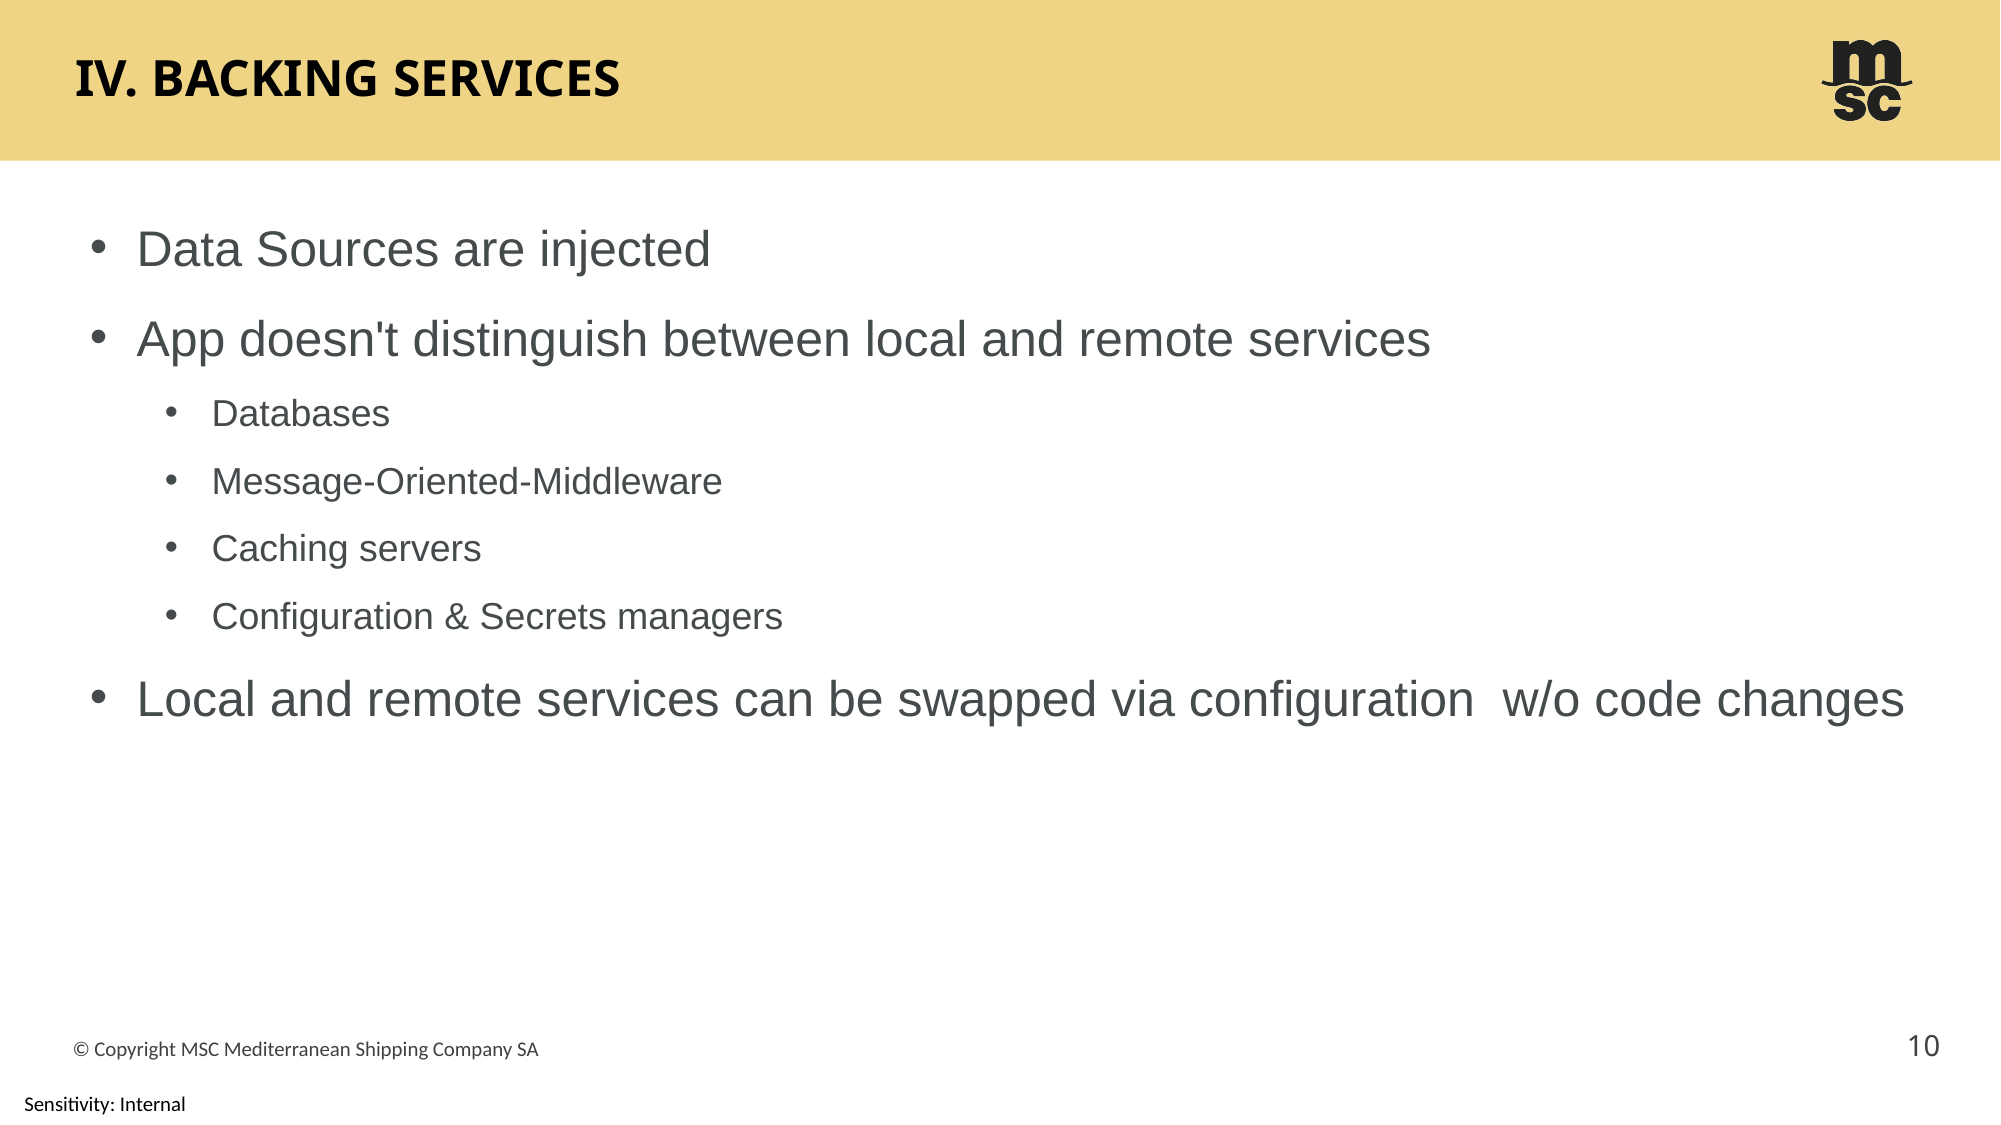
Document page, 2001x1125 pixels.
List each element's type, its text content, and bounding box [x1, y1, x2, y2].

picture [1797, 5, 1937, 157]
slide_number 10 [1879, 1019, 1956, 1070]
text_box Data Sources are injected App doesn't distinguish between local and remote services Databases Message-Oriented-Middleware Caching servers Configuration & Secrets managers Local and remote services can be swapped via configuration w/o code changes [75, 179, 2000, 734]
title IV. Backing services [75, 6, 1474, 155]
footer © Copyright MSC Mediterranean Shipping Company SA [57, 1027, 663, 1079]
